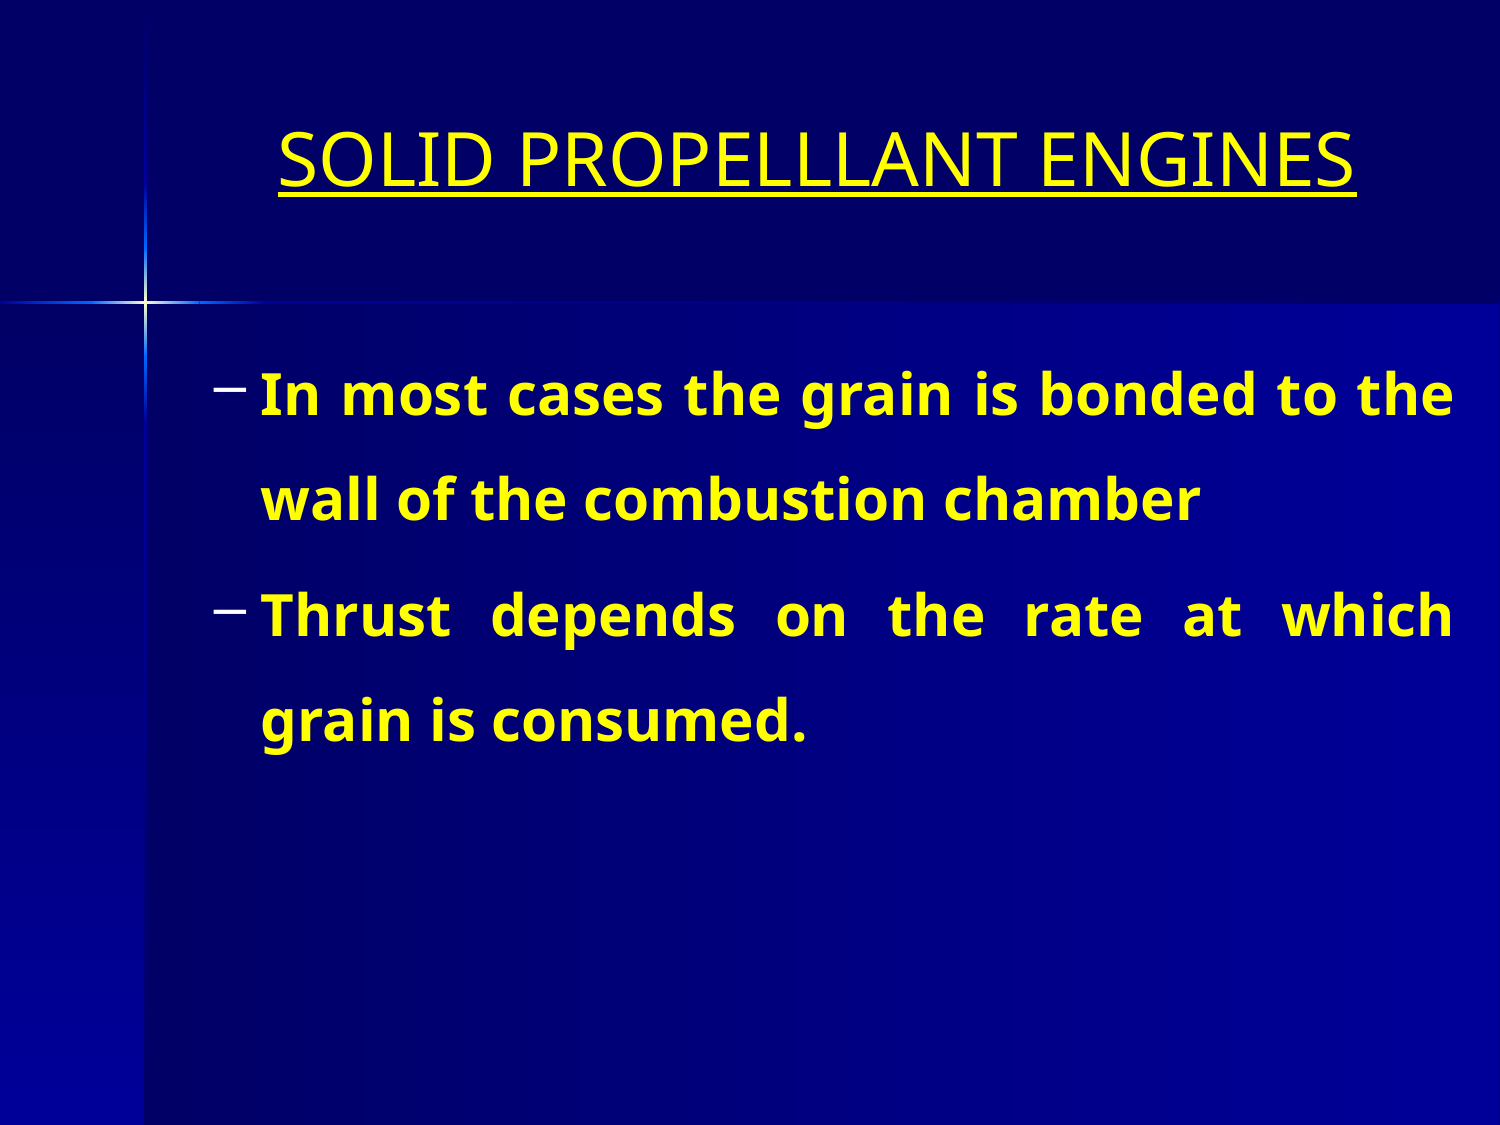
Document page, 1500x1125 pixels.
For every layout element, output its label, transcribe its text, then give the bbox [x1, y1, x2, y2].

title SOLID PROPELLLANT ENGINES [262, 62, 1463, 251]
list In most cases the grain is bonded to the wall of the combustion chamber Thrust depends on the rate at which grain is consumed. [123, 314, 1471, 1103]
